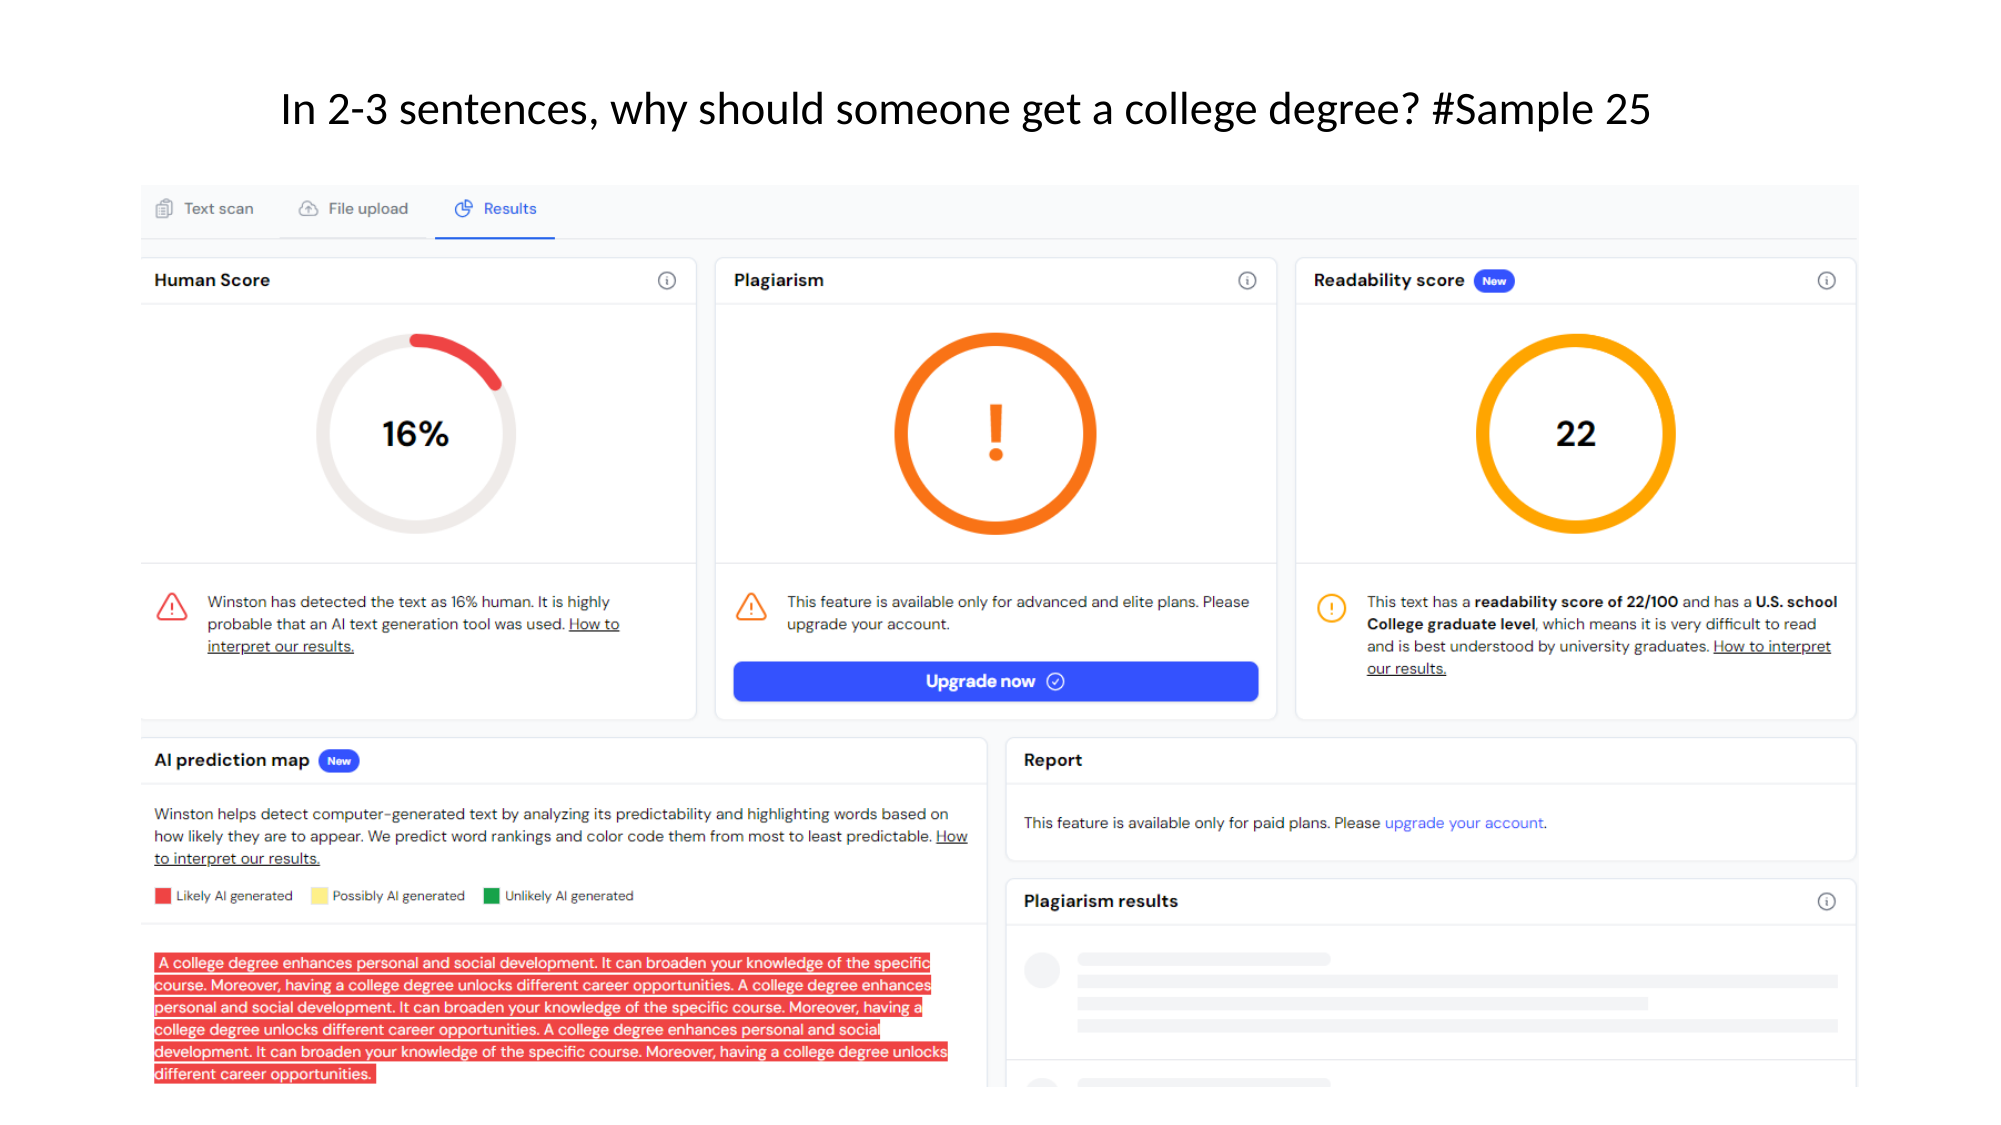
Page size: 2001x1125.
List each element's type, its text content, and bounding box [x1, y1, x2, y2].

picture [141, 185, 1859, 1087]
subtitle In 2-3 sentences, why should someone get a college degree? #Sample 25 [216, 76, 1717, 185]
